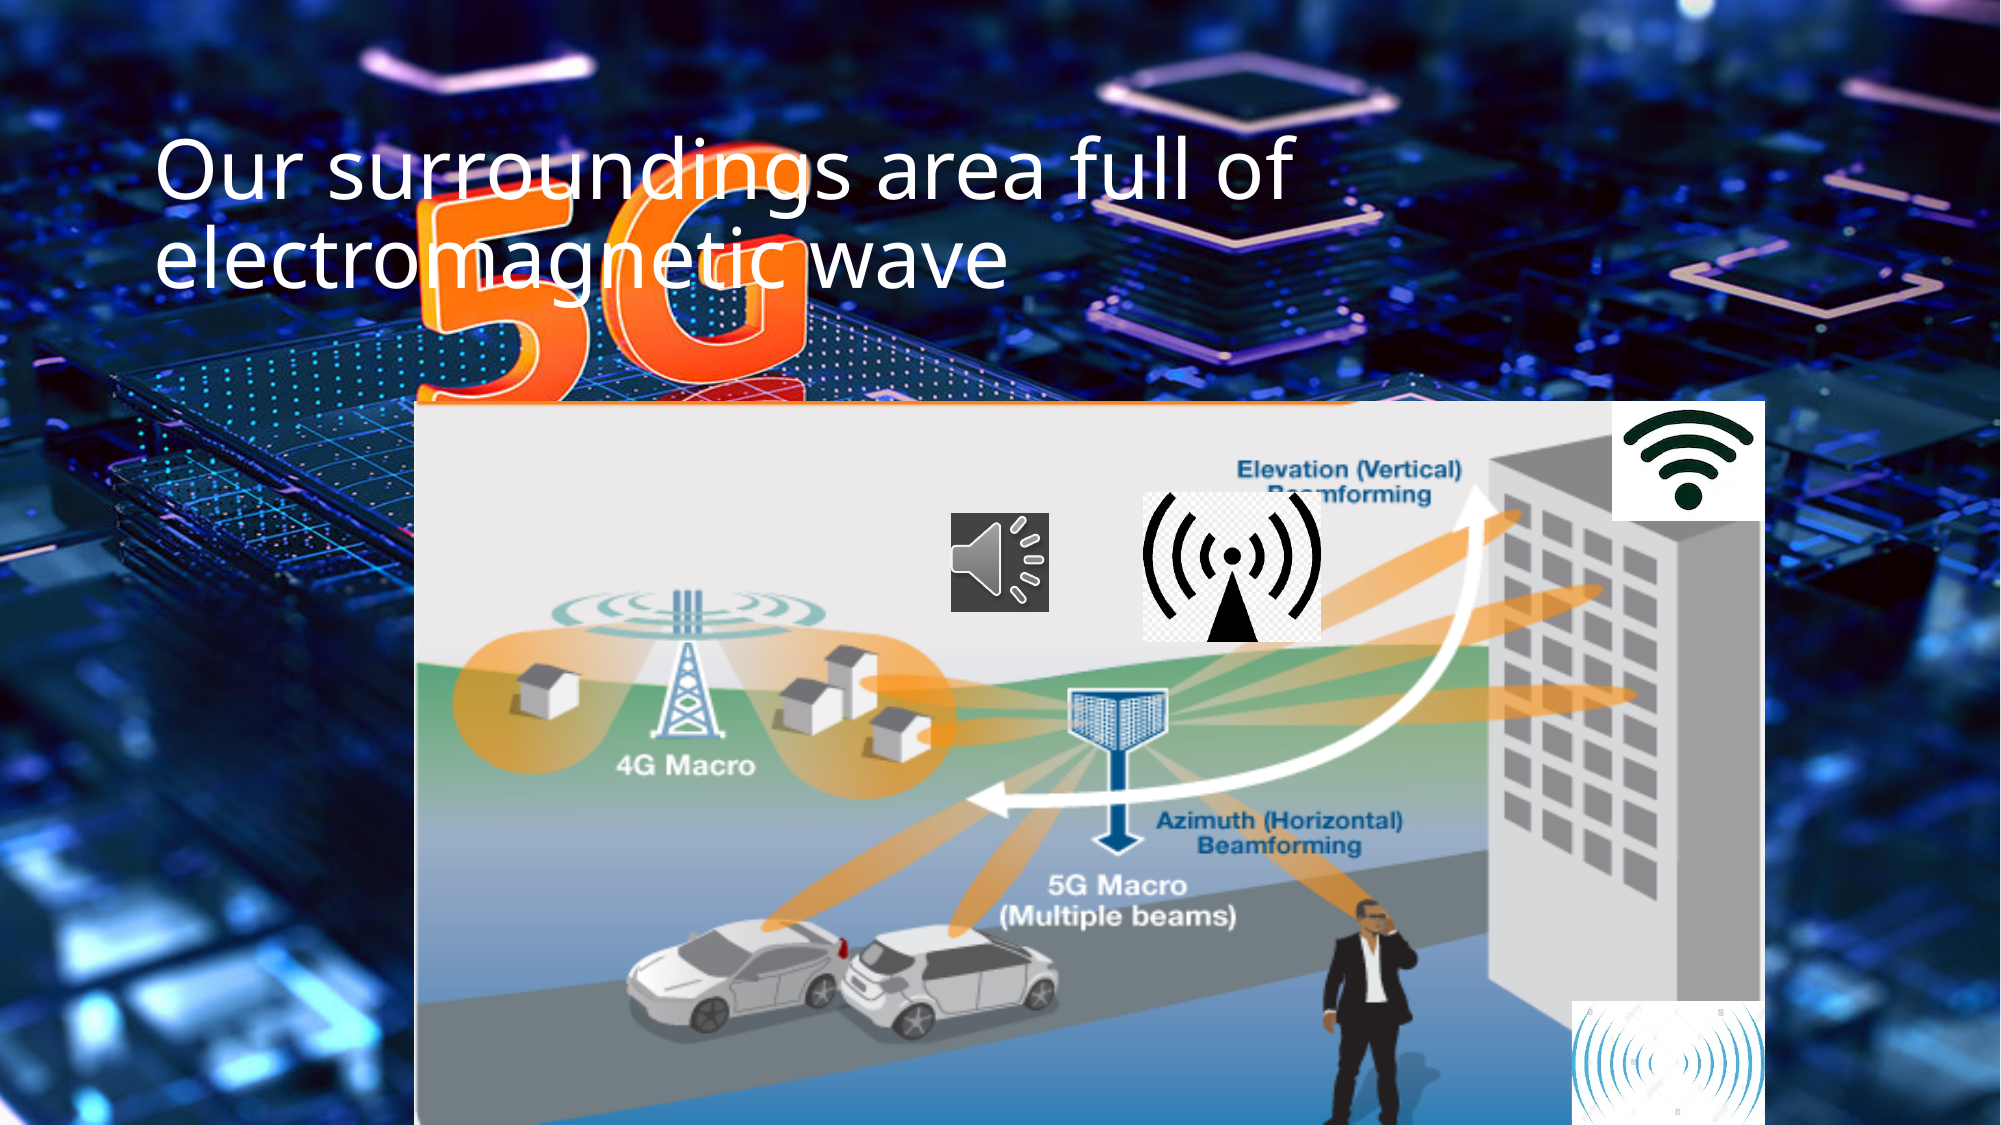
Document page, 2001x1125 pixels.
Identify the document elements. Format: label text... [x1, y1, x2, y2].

picture [1143, 493, 1321, 642]
picture [949, 512, 1050, 613]
title Our surroundings area full of electromagnetic wave [138, 79, 1942, 356]
picture [0, 0, 2001, 1125]
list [414, 401, 1765, 1125]
